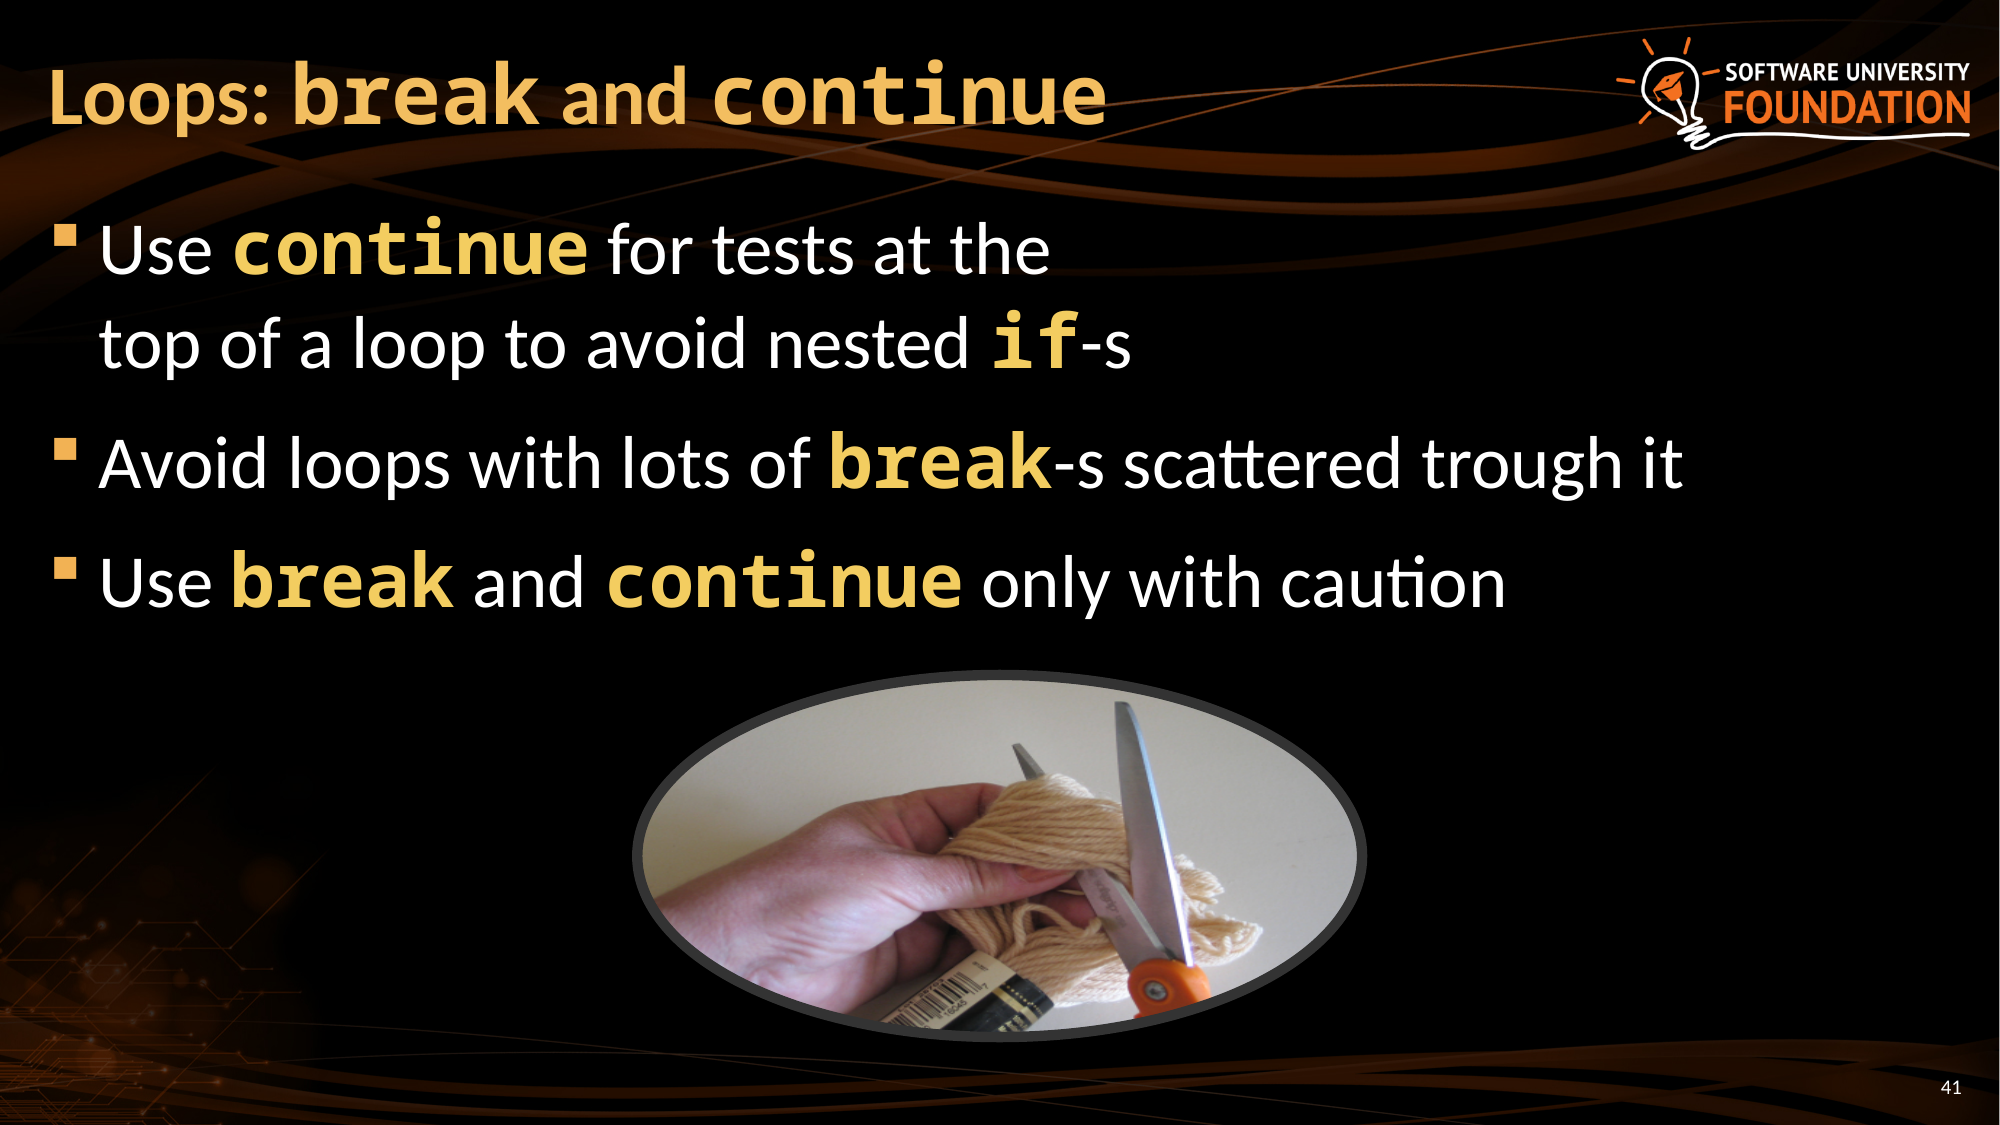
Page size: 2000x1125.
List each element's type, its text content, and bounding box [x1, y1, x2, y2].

list Use continue for tests at the top of a loop to avoid nested if-s Avoid loops with lots of break-s scattered trough it Use break and continue only with caution [31, 188, 1968, 1103]
title Loops: break and continue [30, 6, 1602, 189]
picture [0, 0, 2000, 1125]
